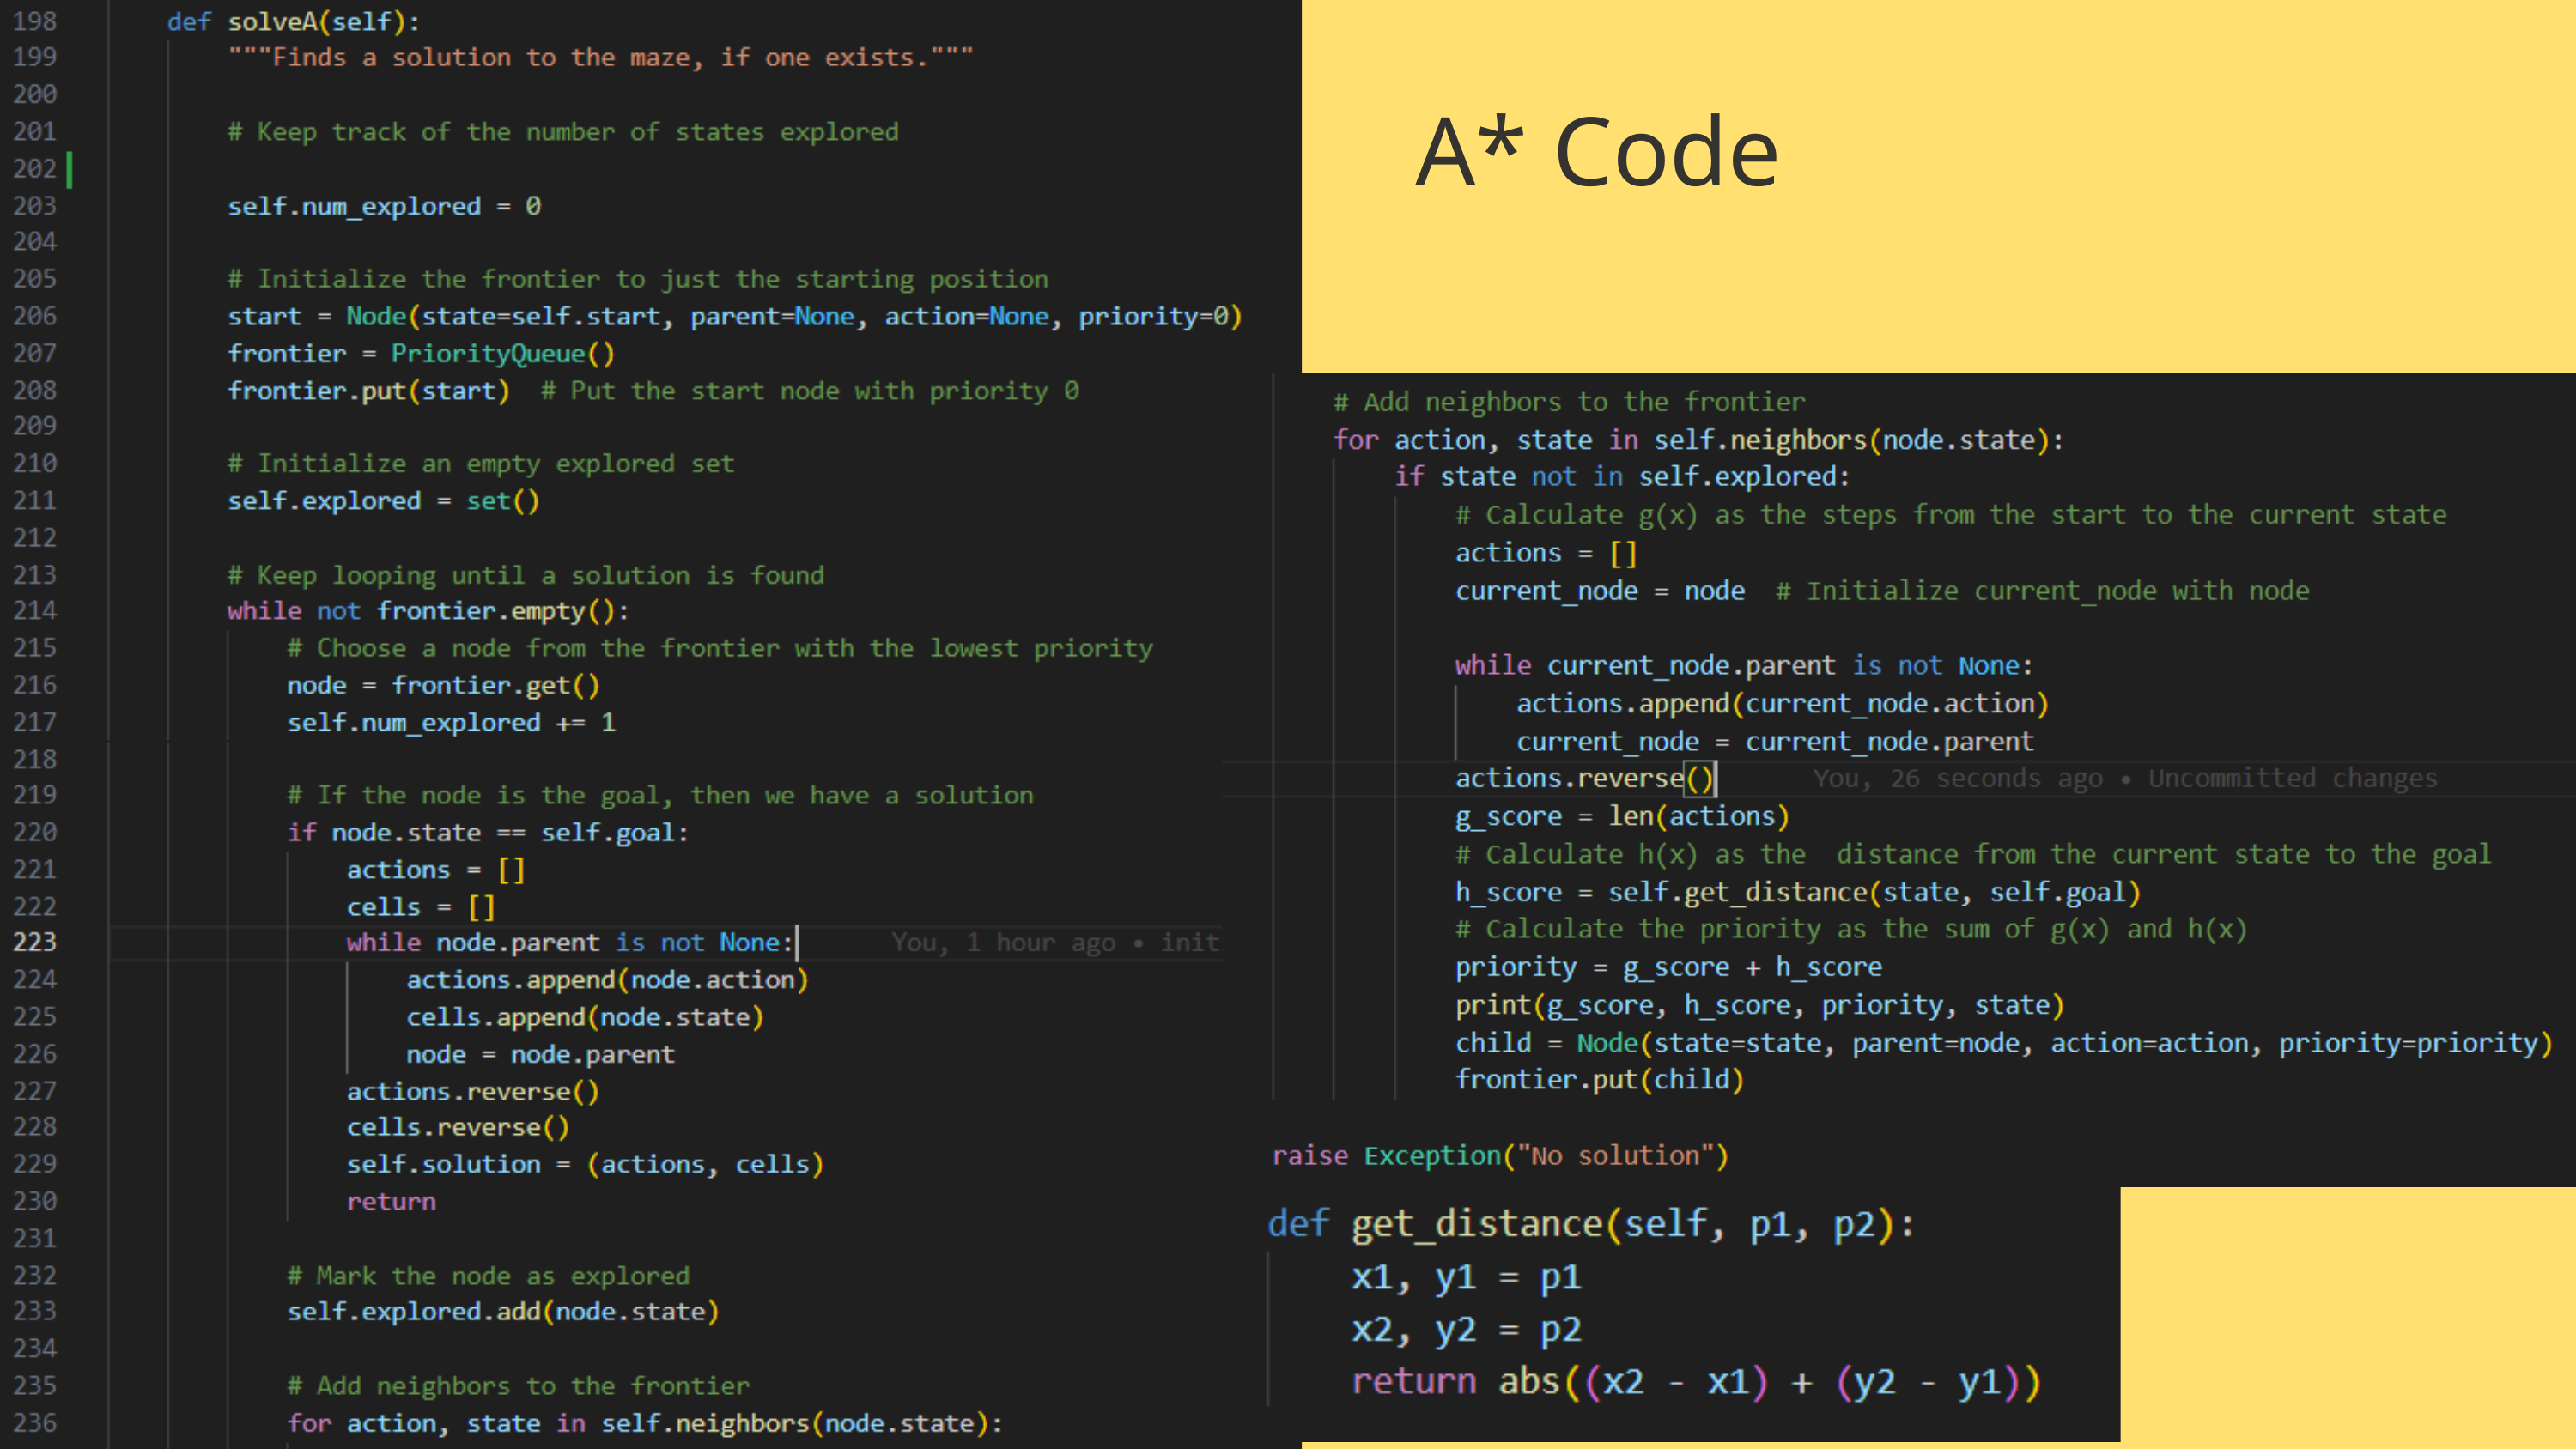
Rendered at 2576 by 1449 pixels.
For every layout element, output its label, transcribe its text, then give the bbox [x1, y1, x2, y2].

text_box A* Code [1415, 71, 2576, 205]
text_box [1248, 1186, 2121, 1442]
text_box [0, 0, 1303, 1449]
text_box [1222, 373, 2576, 1187]
